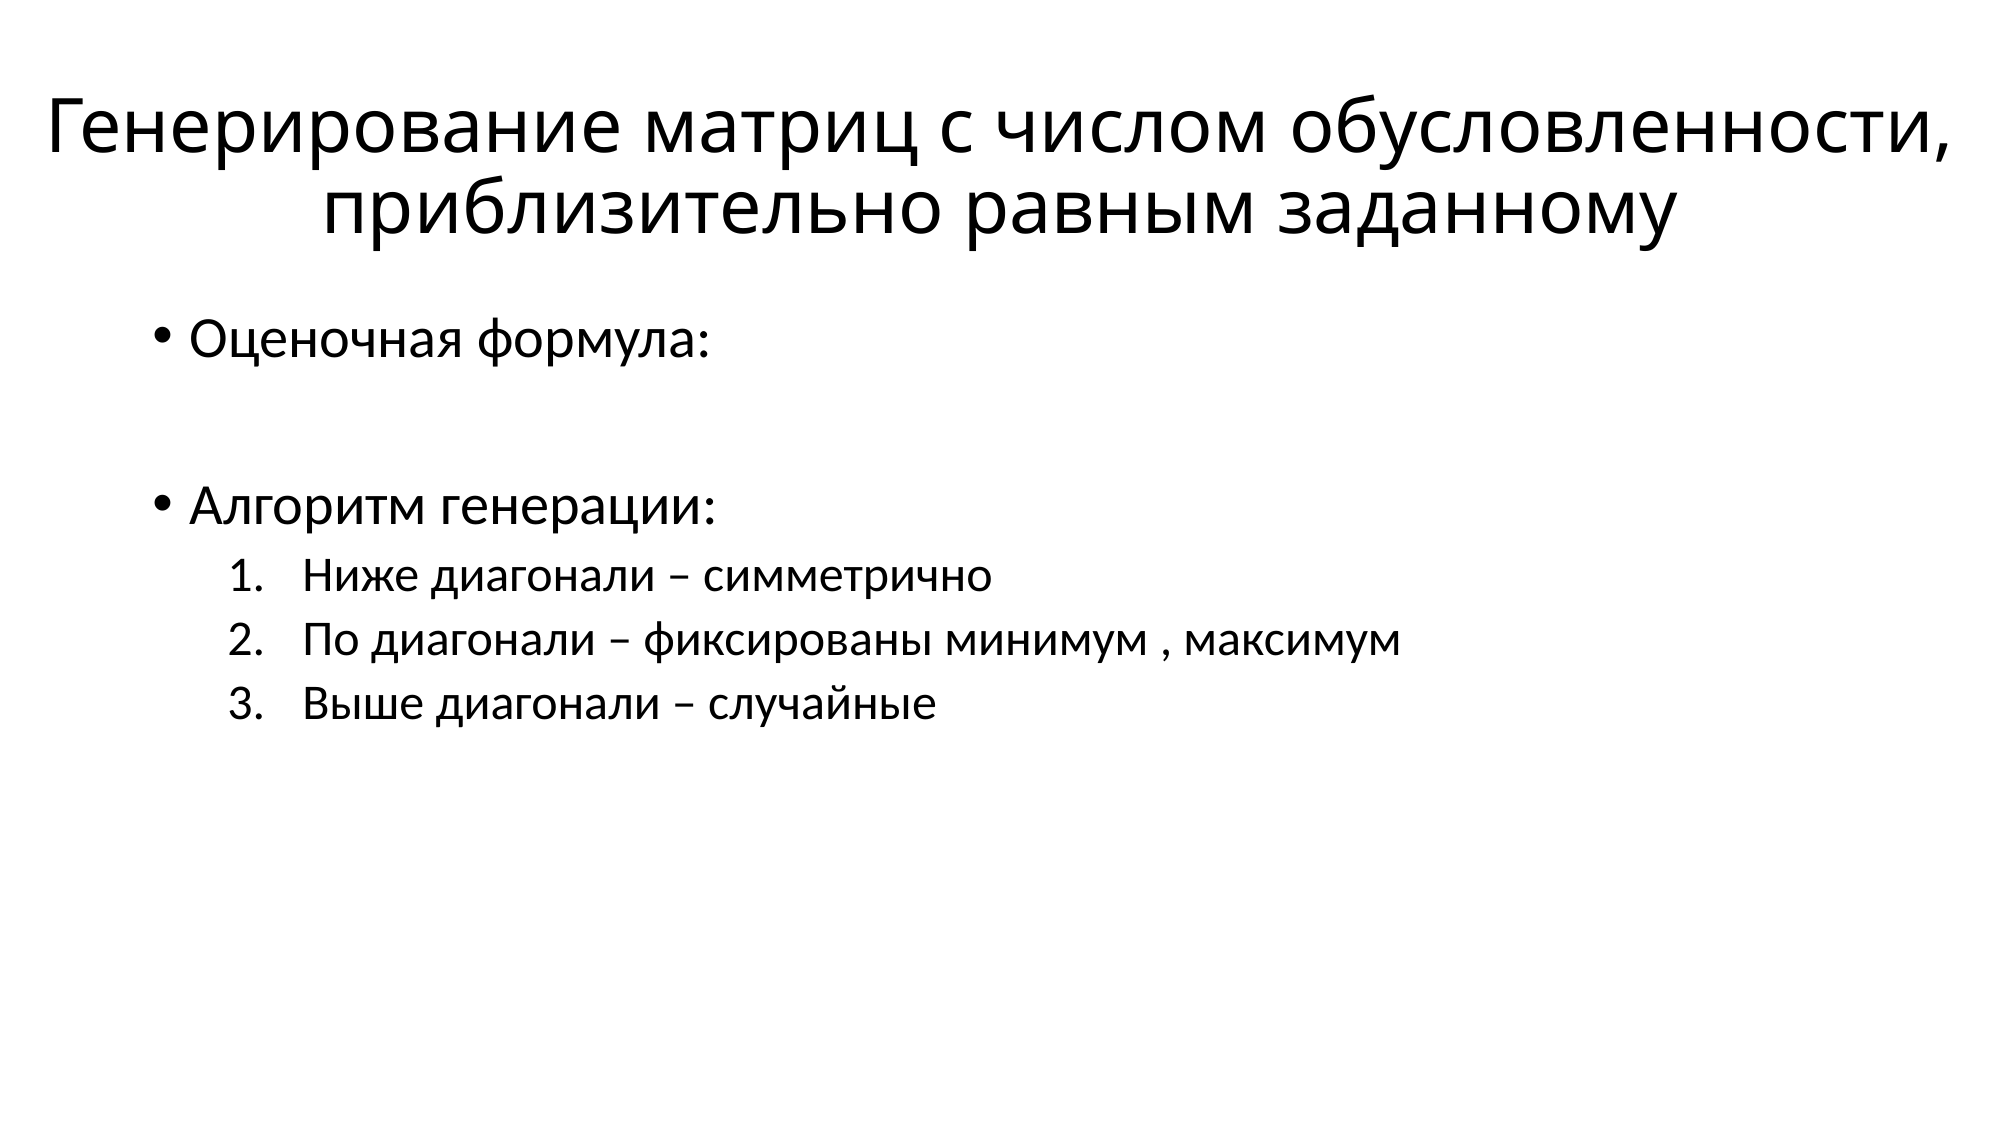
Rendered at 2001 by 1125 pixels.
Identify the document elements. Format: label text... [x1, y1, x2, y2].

title Генерирование матриц с числом обусловленности, приблизительно равным заданному [0, 59, 2000, 278]
